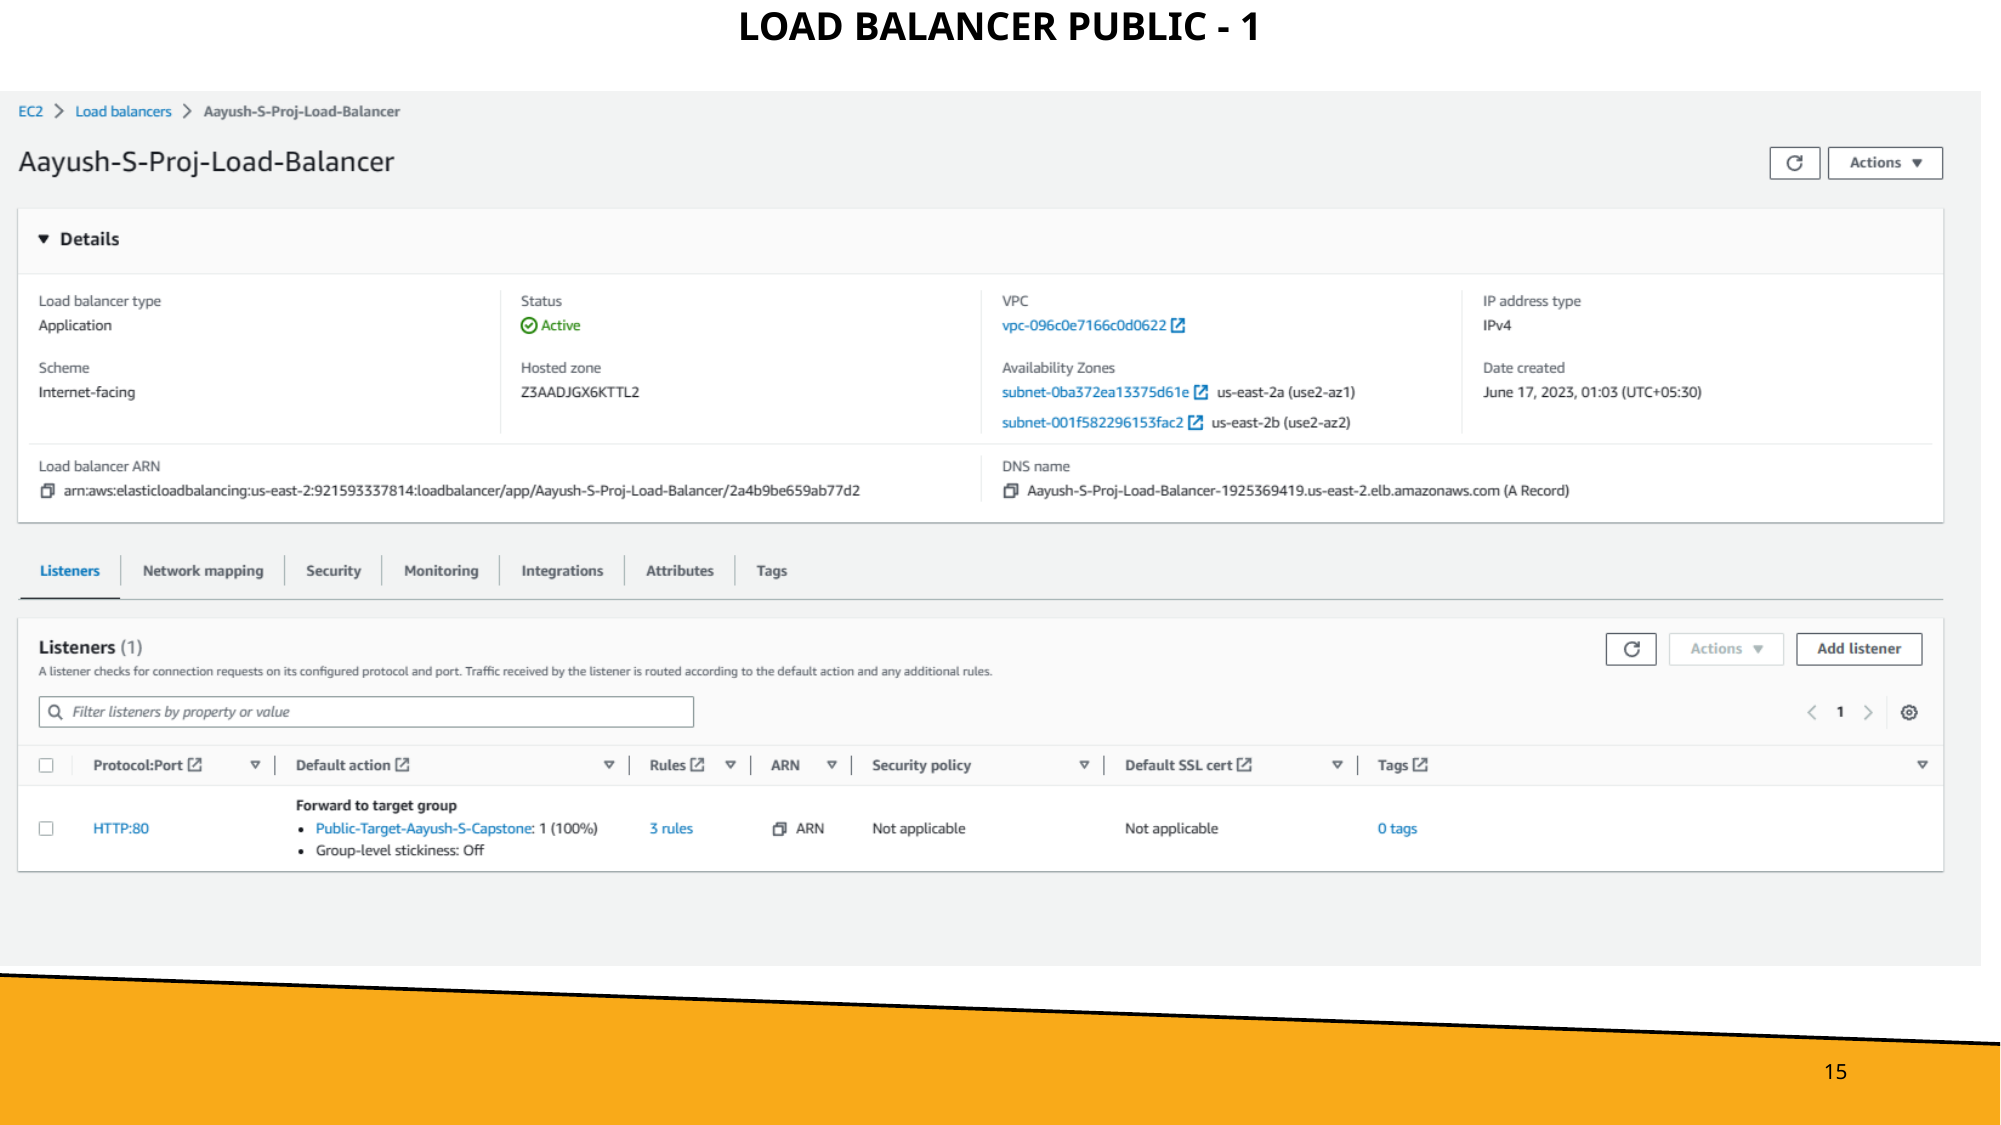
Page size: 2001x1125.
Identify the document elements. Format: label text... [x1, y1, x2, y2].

picture [0, 91, 1981, 966]
slide_number 15 [1412, 1042, 1863, 1103]
title Load balancer public - 1 [137, 0, 1863, 57]
